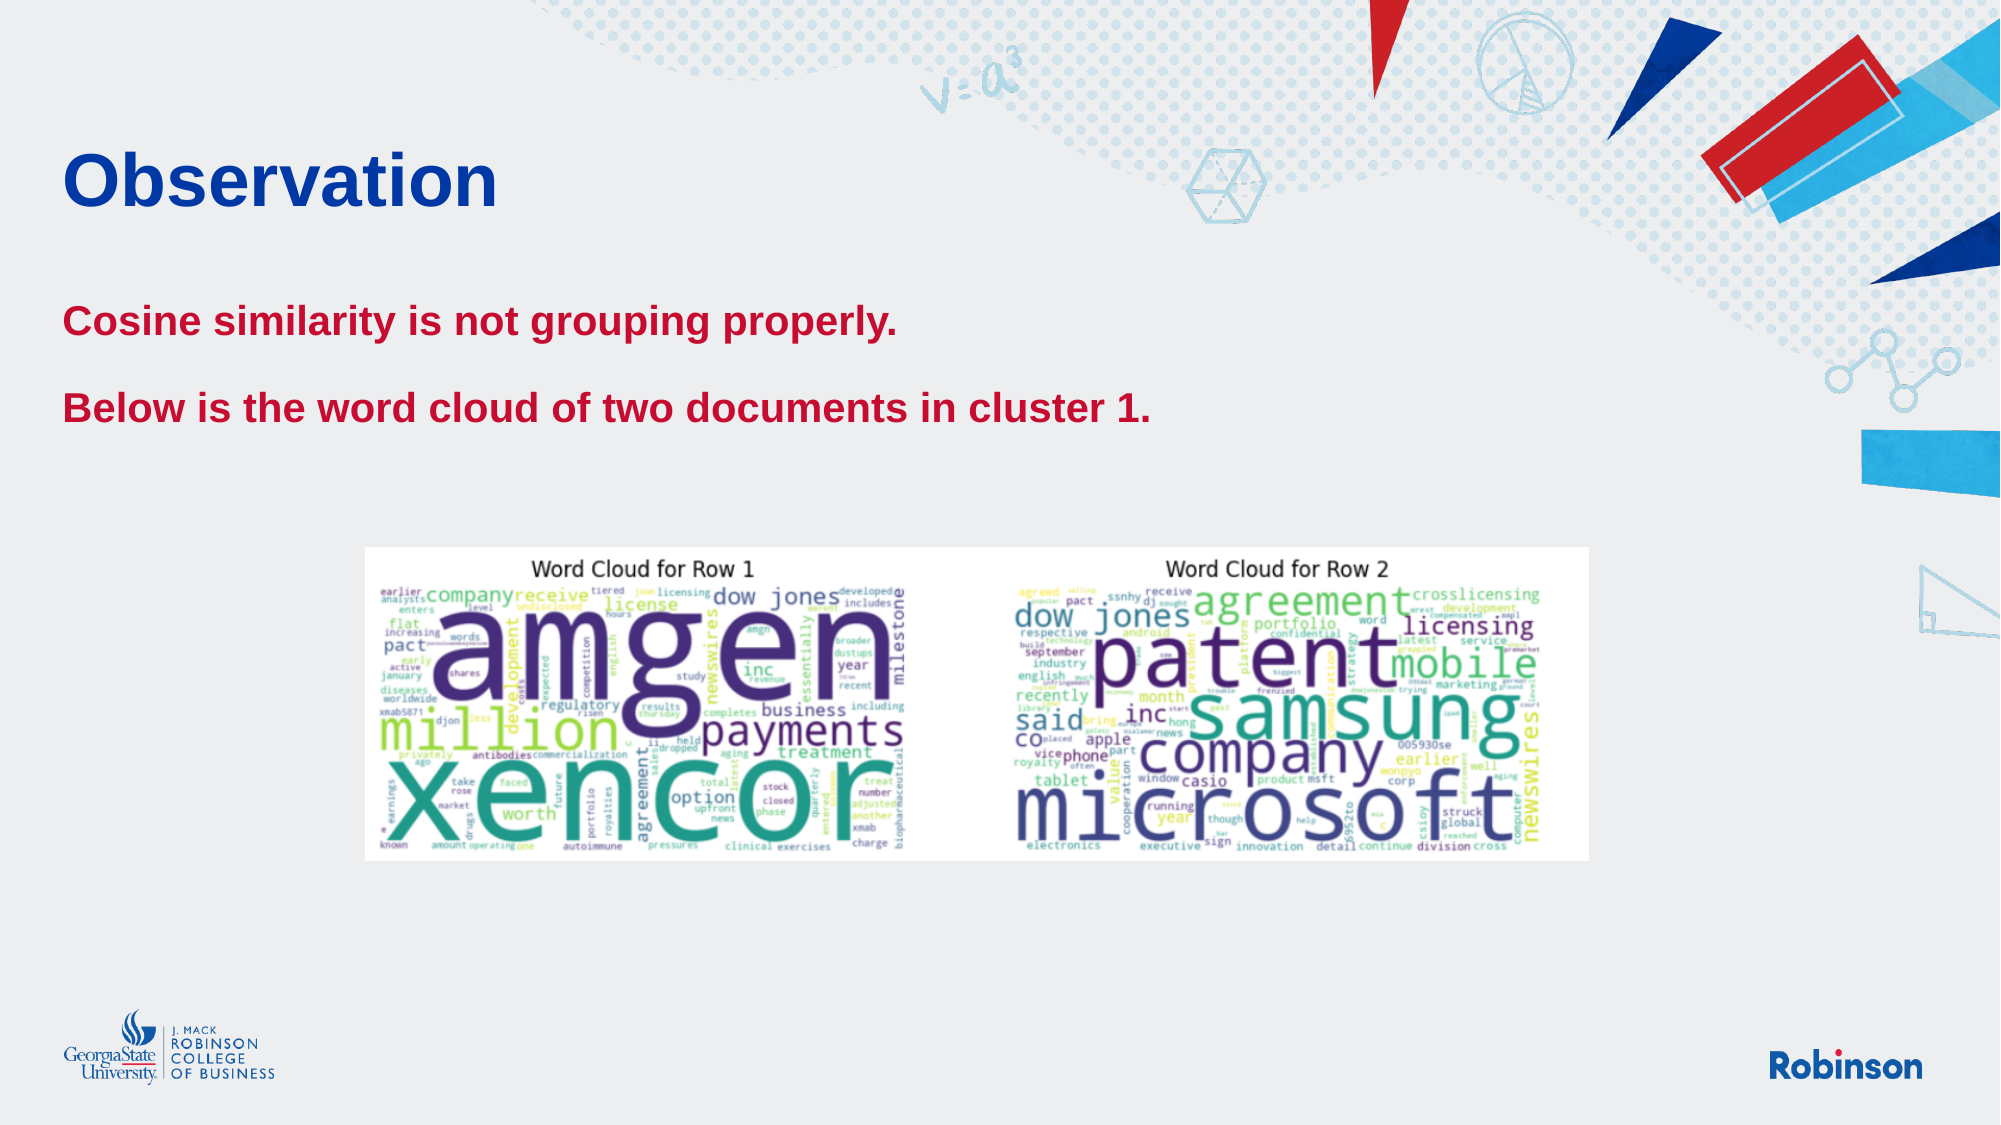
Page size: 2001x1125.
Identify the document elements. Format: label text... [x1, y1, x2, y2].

title Observation [62, 141, 1938, 223]
picture [0, 0, 2000, 1125]
list Cosine similarity is not grouping properly. Below is the word cloud of two documents in cluster 1. [62, 293, 1938, 978]
